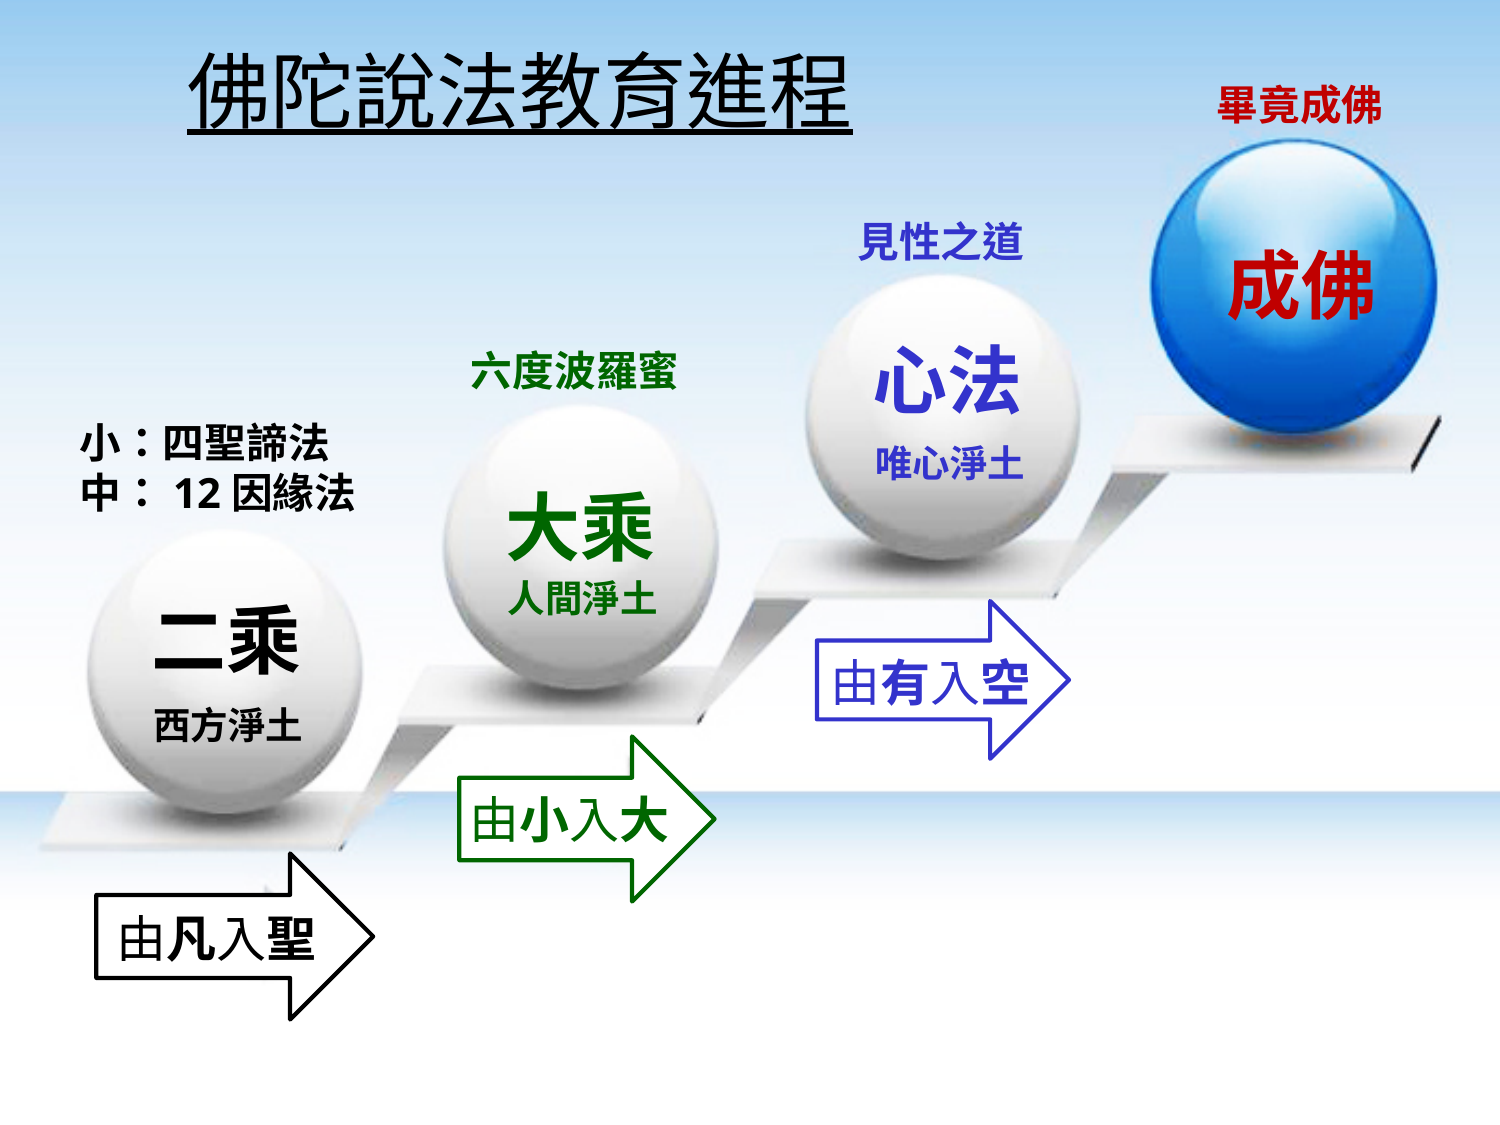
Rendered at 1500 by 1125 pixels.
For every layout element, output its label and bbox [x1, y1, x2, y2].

text_box [814, 207, 1070, 760]
text_box [453, 337, 715, 902]
text_box [1200, 71, 1400, 339]
text_box [64, 409, 407, 1020]
picture [0, 0, 1500, 1125]
